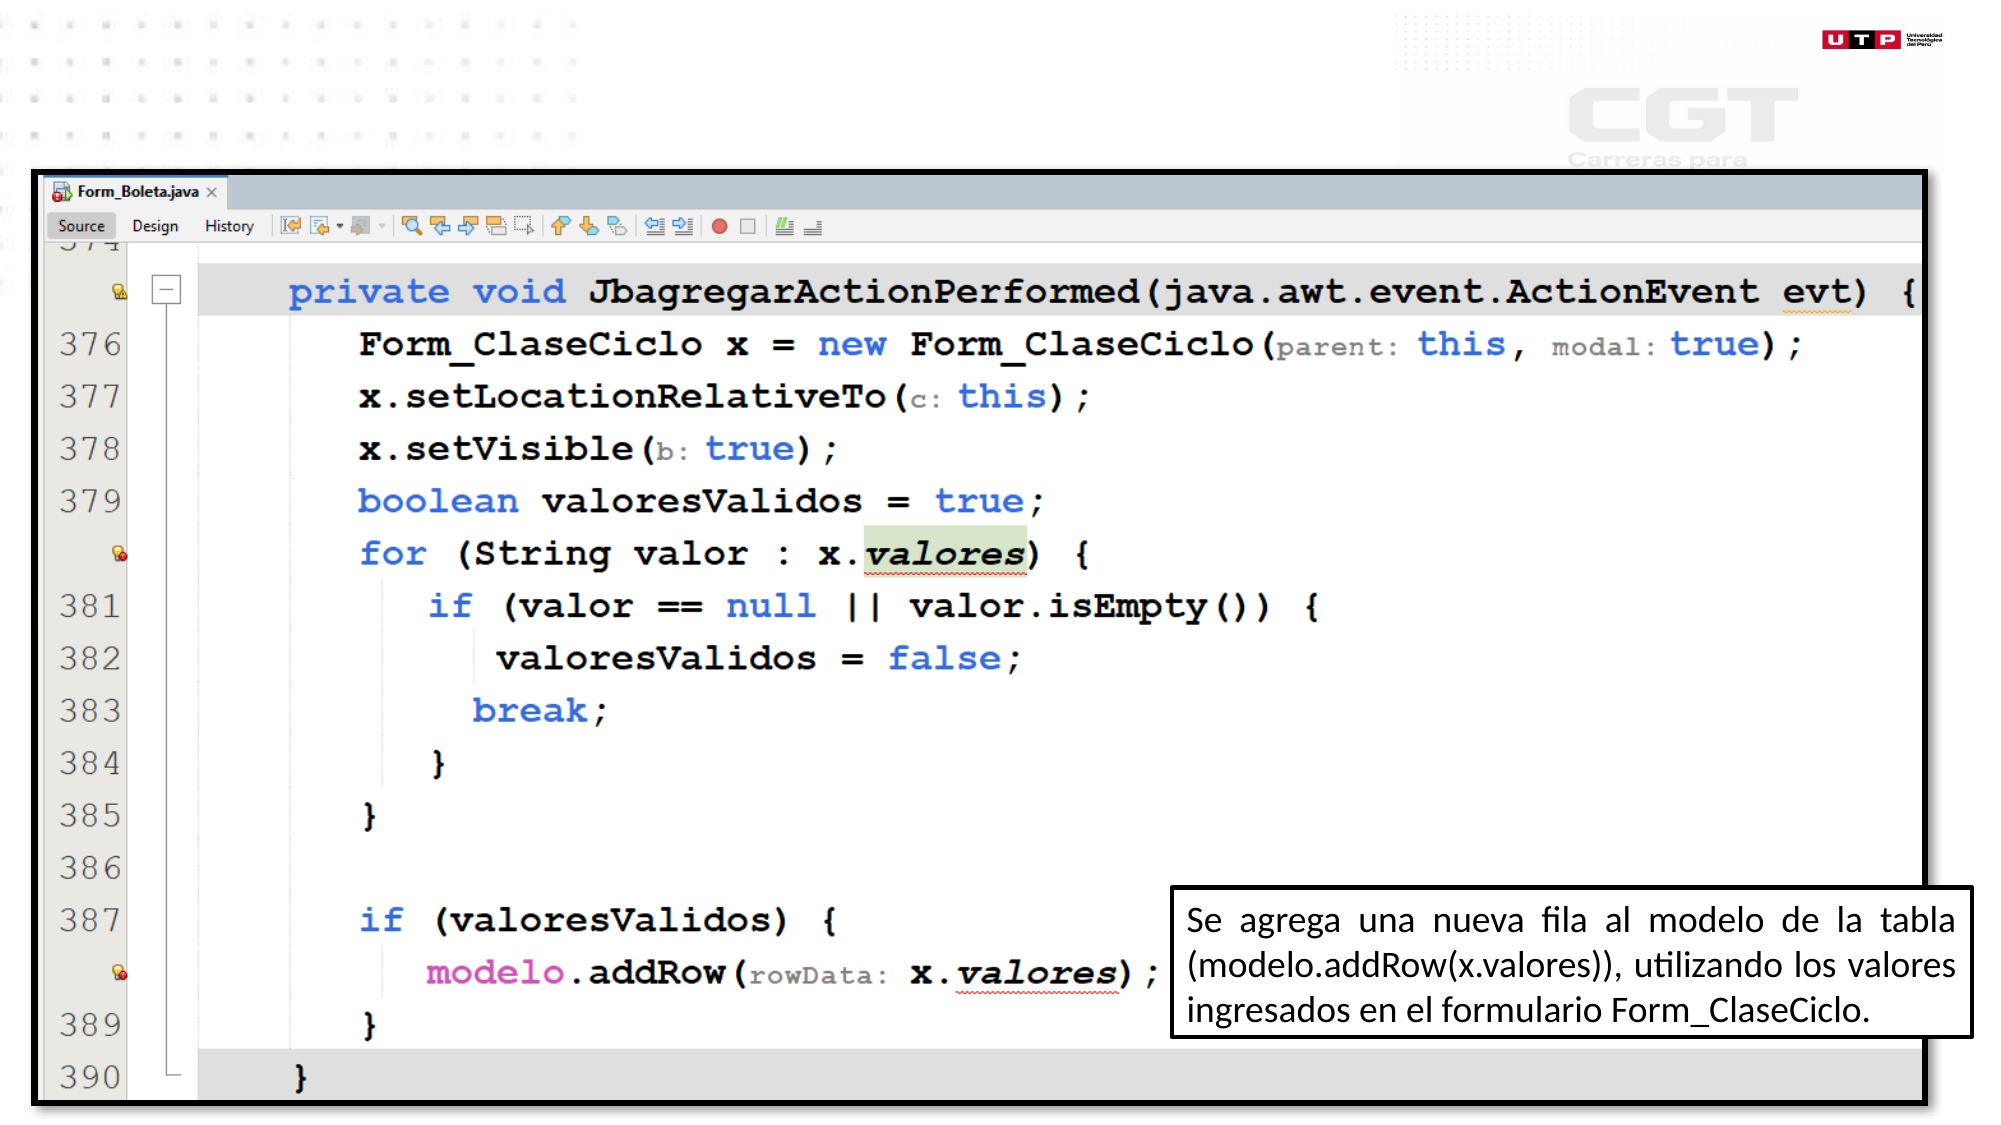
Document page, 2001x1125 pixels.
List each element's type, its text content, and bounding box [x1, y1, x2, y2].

picture [0, 14, 588, 625]
picture [37, 174, 1923, 1101]
picture [1395, 14, 1945, 190]
text_box Se agrega una nueva fila al modelo de la tabla (modelo.addRow(x.valores)), utilizando los valores ingresados en el formulario Form_ClaseCiclo. [1930, 885, 1974, 1039]
